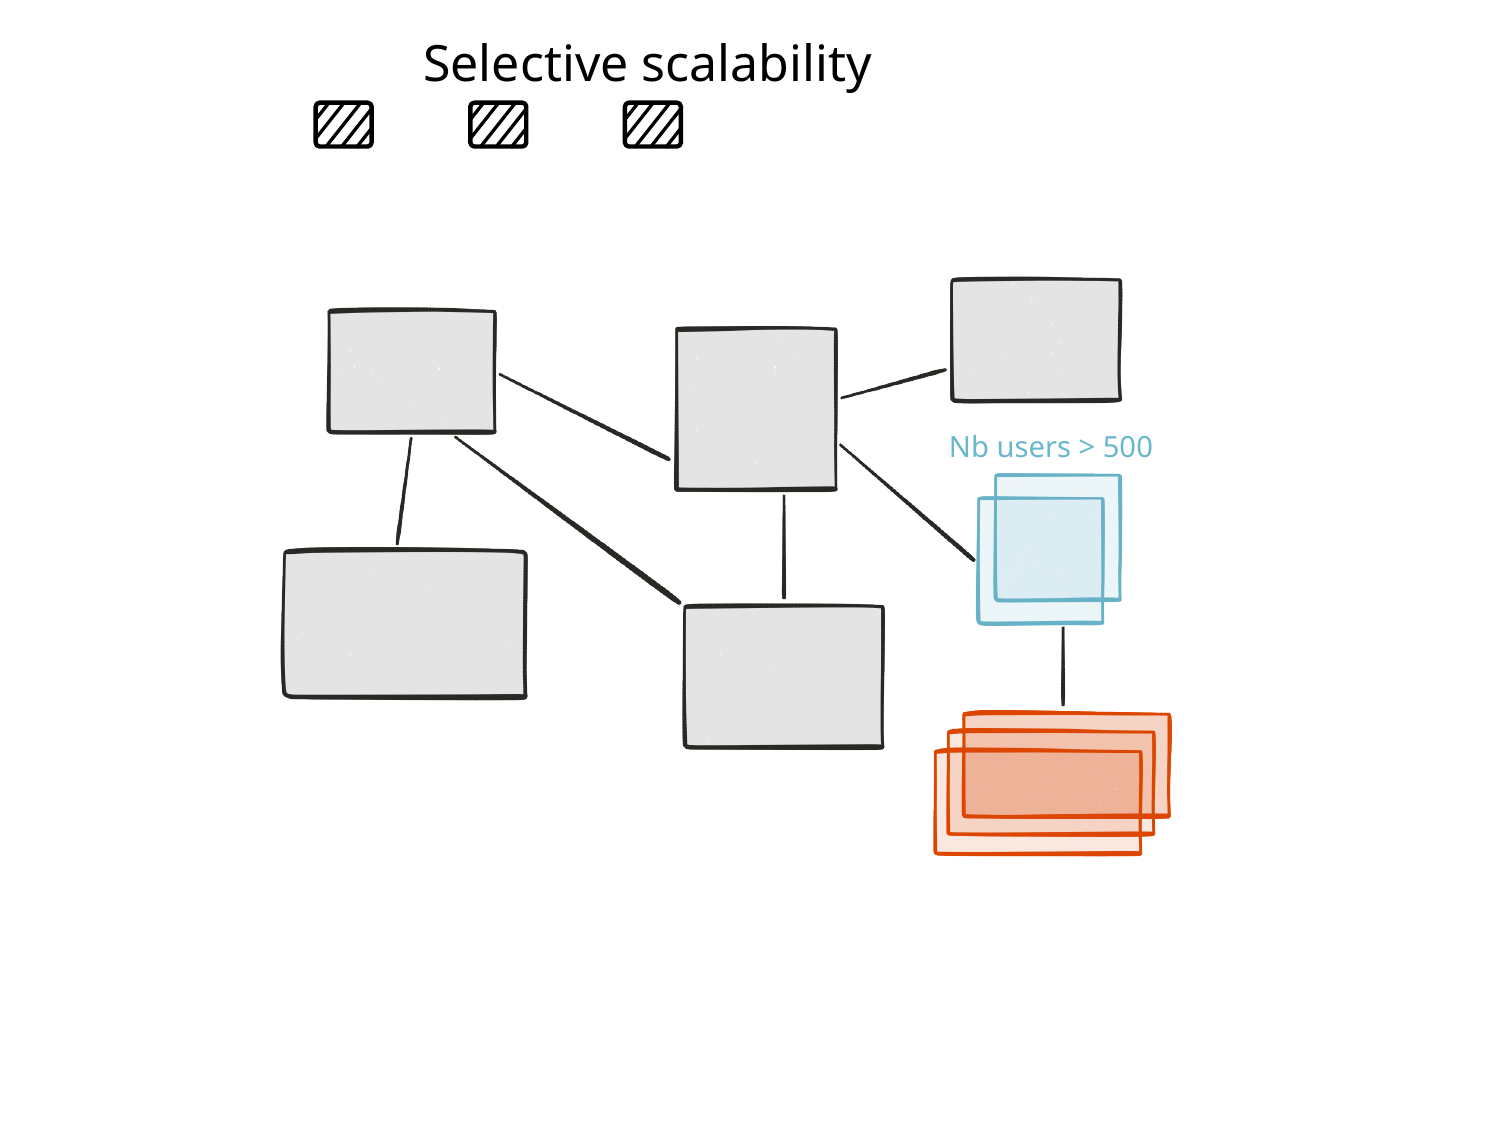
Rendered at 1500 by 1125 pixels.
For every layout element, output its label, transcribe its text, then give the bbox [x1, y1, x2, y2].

picture [467, 99, 529, 150]
text_box Selective scalability [408, 23, 888, 99]
picture [312, 99, 375, 150]
picture [227, 238, 1194, 868]
picture [621, 99, 684, 150]
